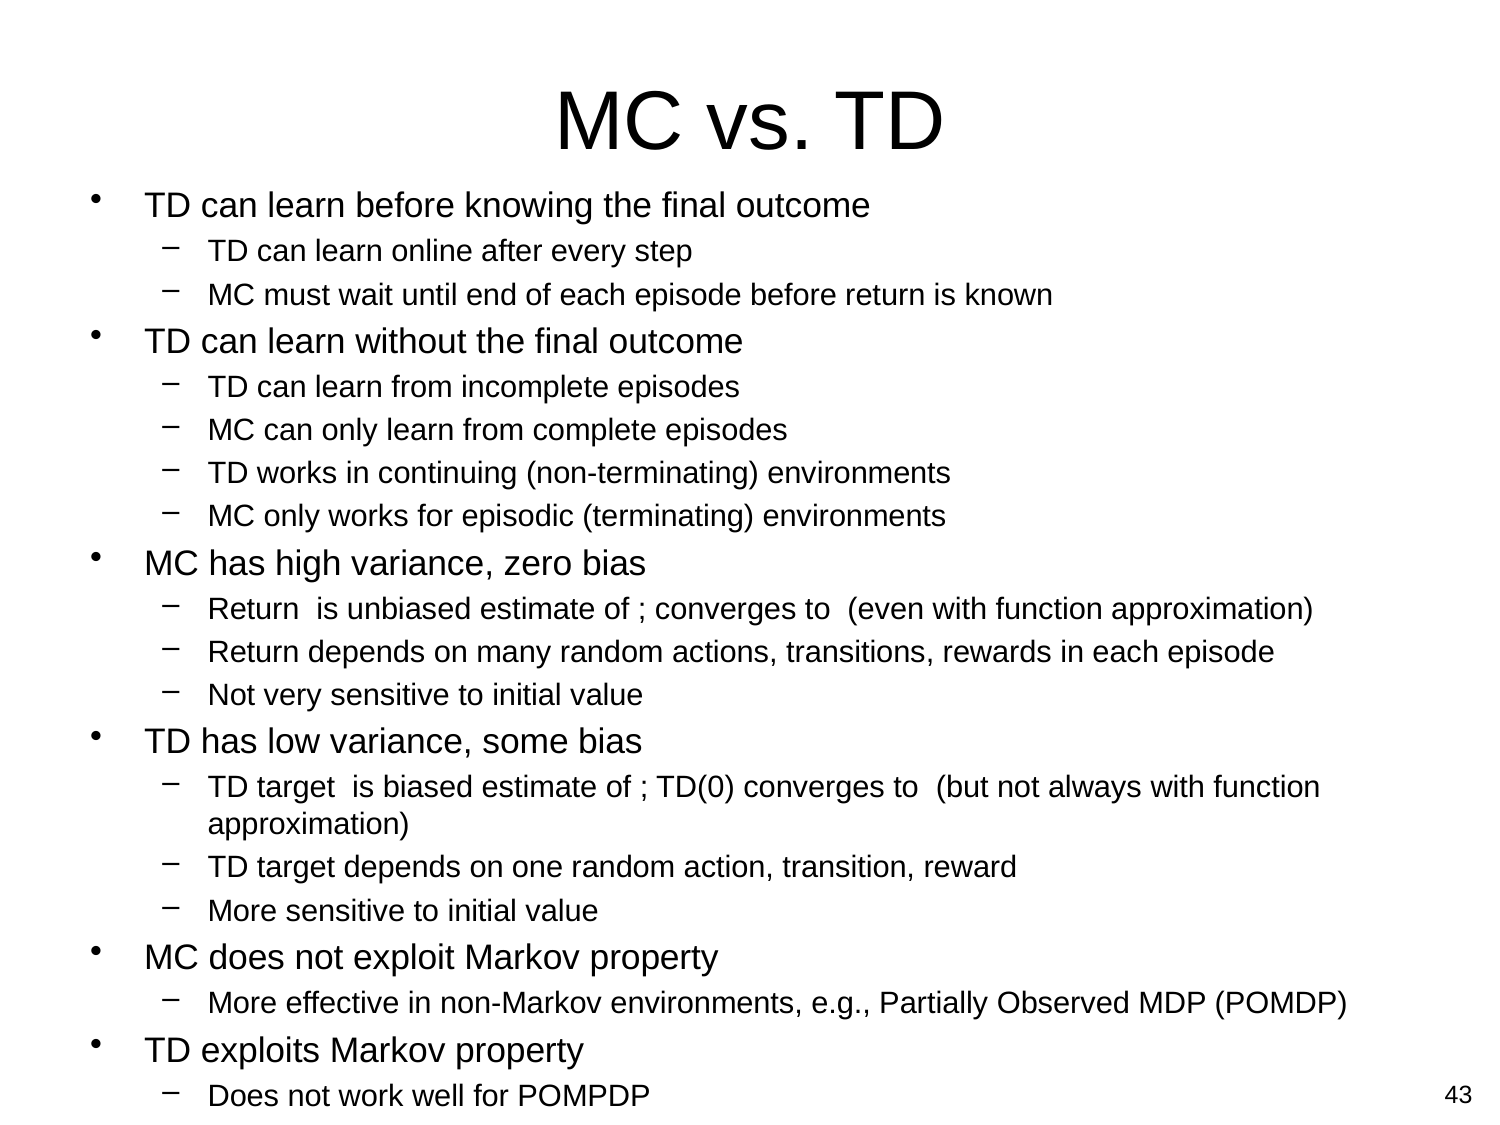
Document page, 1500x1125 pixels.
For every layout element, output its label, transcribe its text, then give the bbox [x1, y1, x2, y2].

title MC vs. TD [74, 44, 1426, 188]
slide_number 43 [1137, 1070, 1488, 1112]
